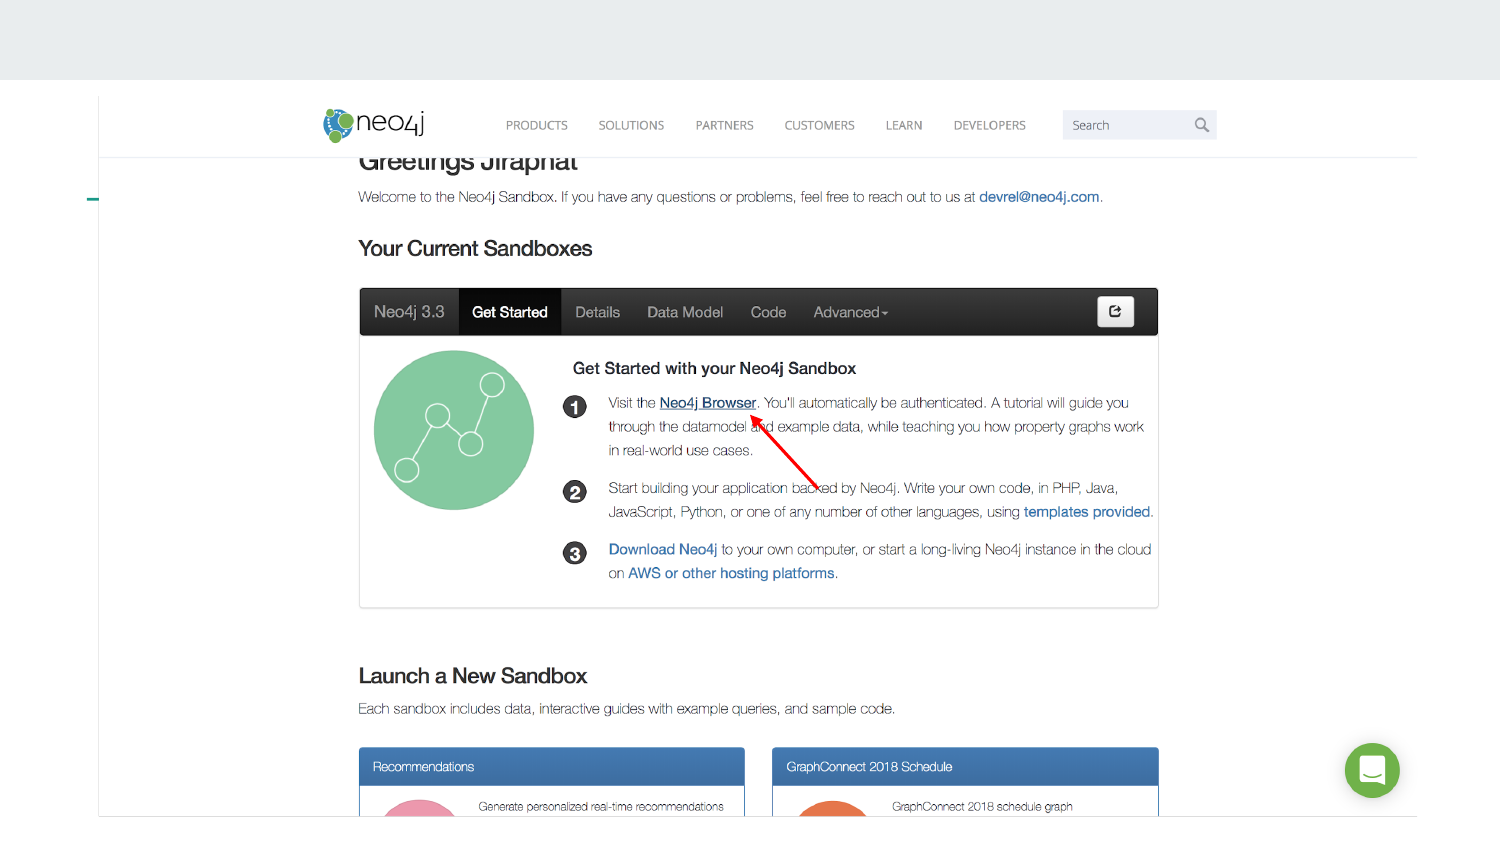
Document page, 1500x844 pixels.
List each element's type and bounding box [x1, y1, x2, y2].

picture [82, 95, 1418, 837]
text_box [749, 414, 819, 489]
